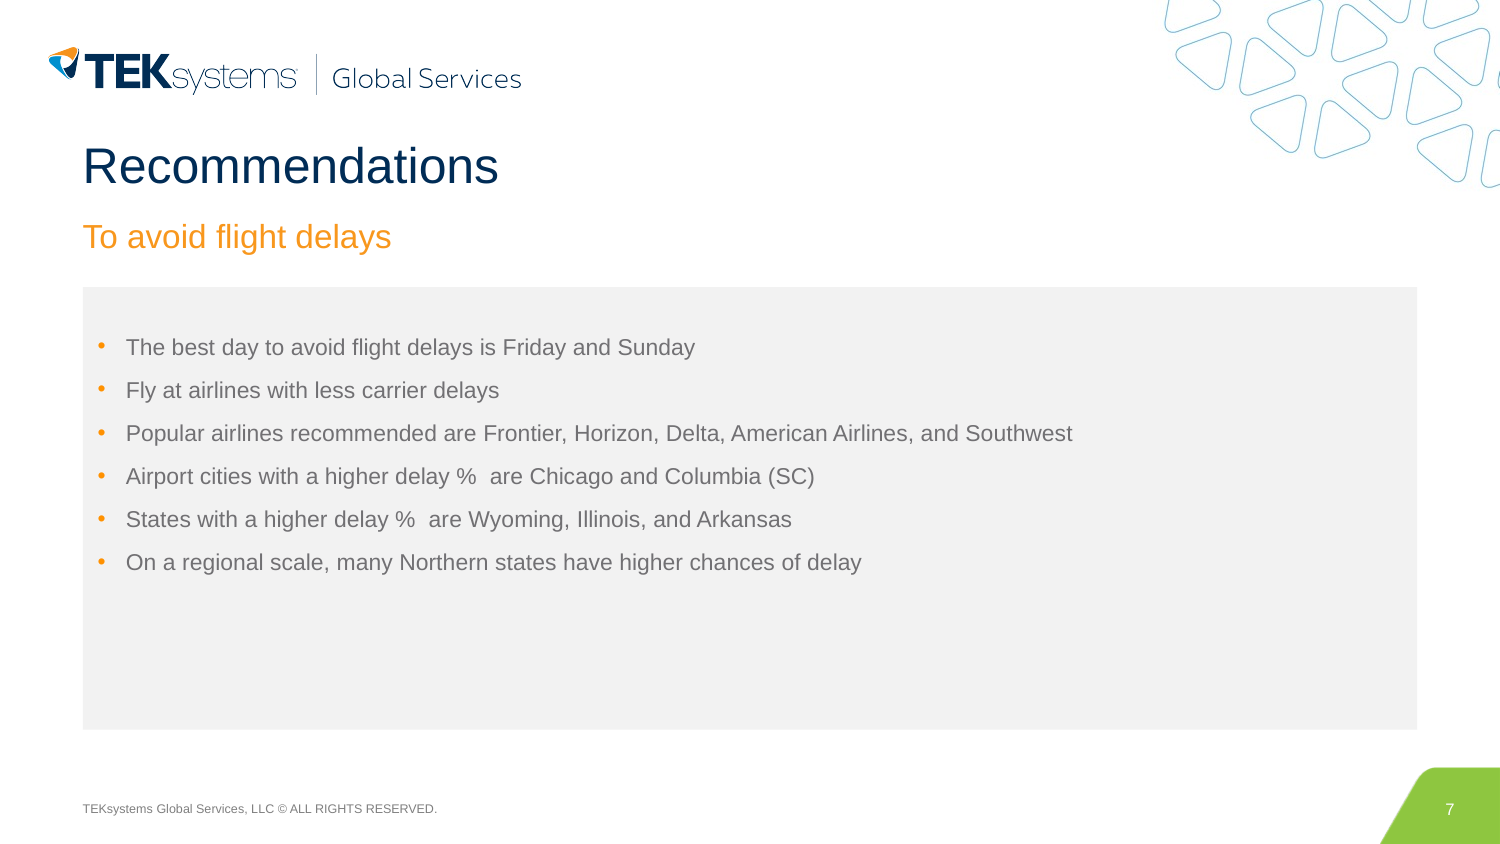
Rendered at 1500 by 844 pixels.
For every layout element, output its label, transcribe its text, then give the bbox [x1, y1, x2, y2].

slide_number 7 [1402, 790, 1470, 827]
title Recommendations [82, 132, 1418, 203]
picture [0, 0, 1500, 844]
list To avoid flight delays [82, 207, 1418, 264]
list The best day to avoid flight delays is Friday and Sunday Fly at airlines with less carrier delays Popular airlines recommended are Frontier, Horizon, Delta, American Airlines, and Southwest Airport cities with a higher delay % are Chicago and Columbia (SC) States with a higher delay % are Wyoming, Illinois, and Arkansas On a regional scale, many Northern states have higher chances of delay [82, 287, 1418, 730]
